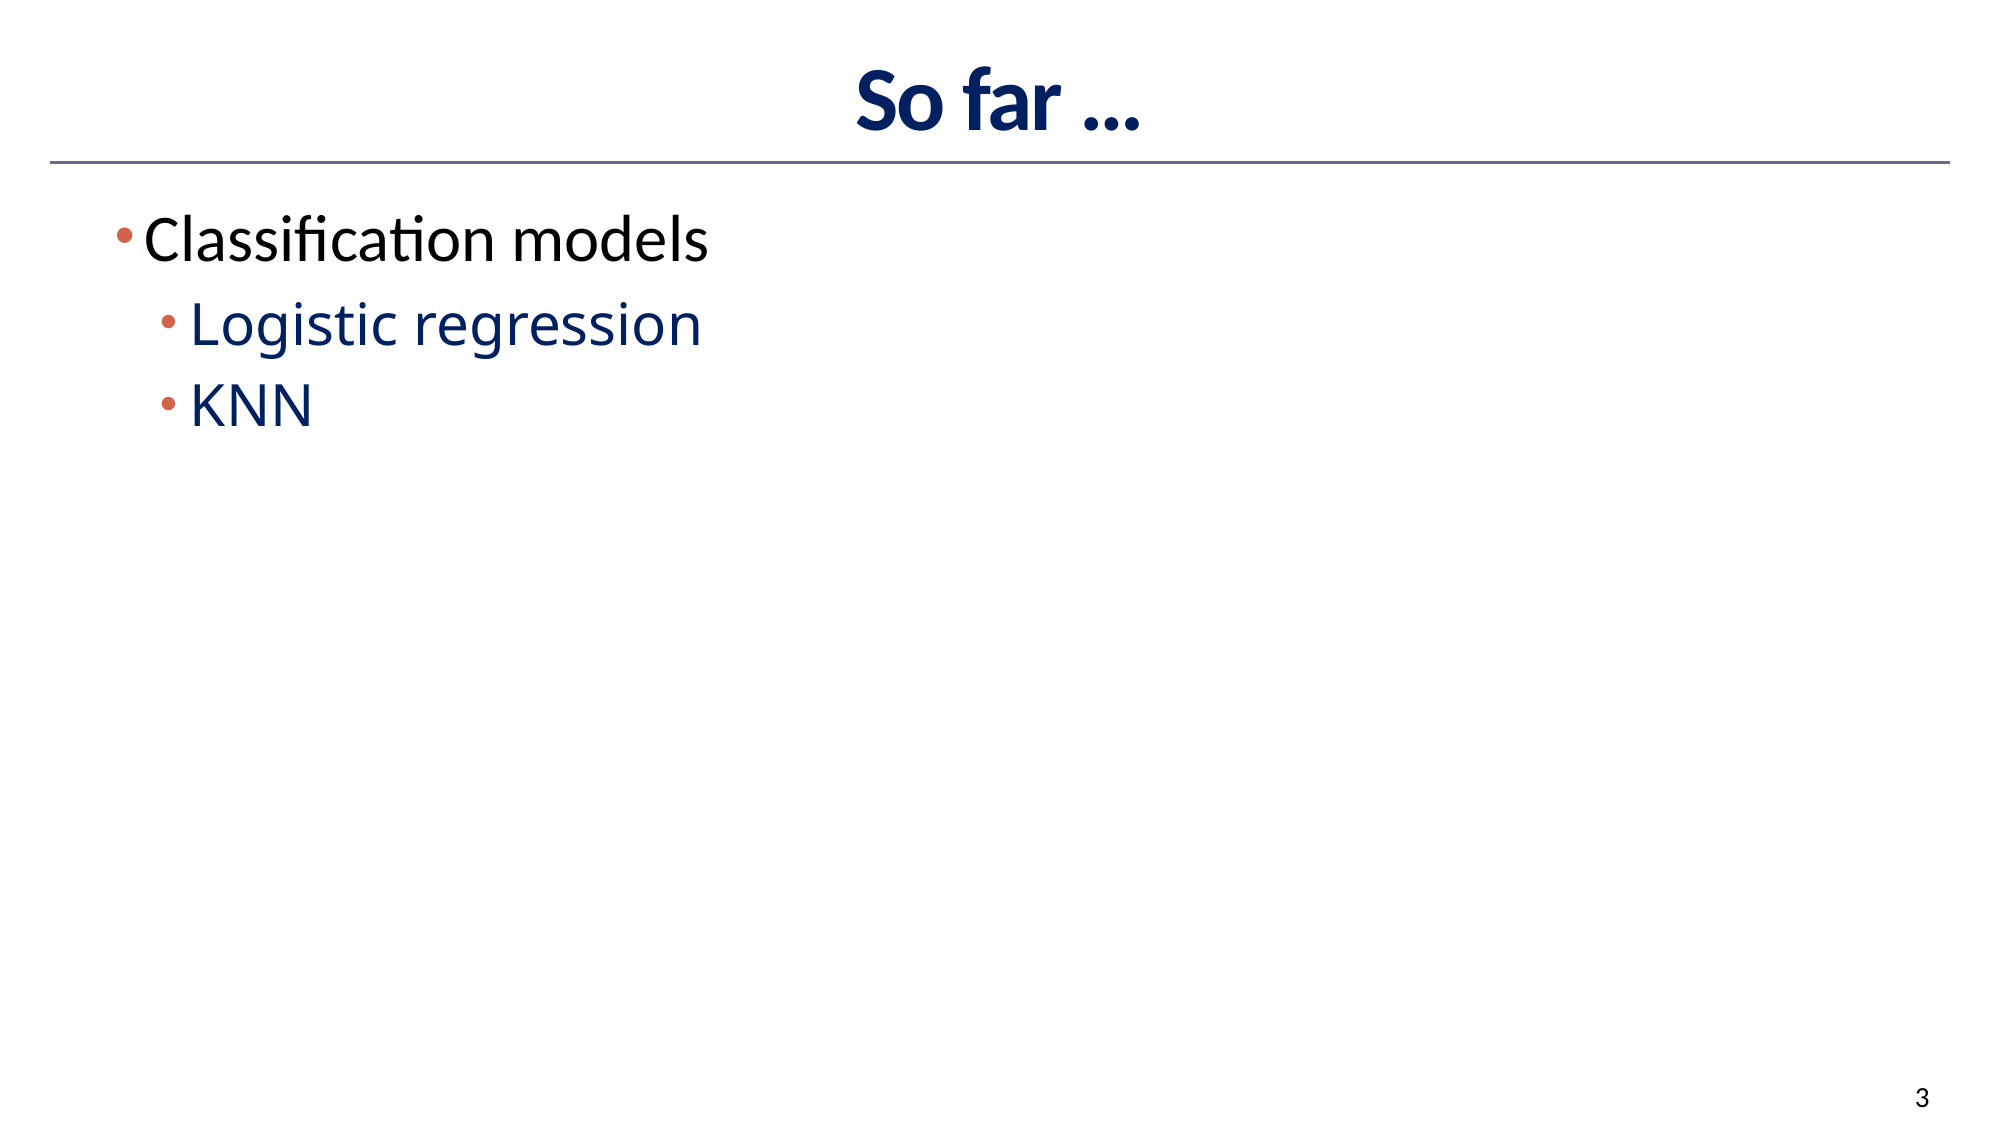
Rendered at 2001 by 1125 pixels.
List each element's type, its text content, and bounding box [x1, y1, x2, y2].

slide_number 3 [1899, 1071, 2000, 1125]
title So far … [99, 24, 1900, 163]
list Classification models Logistic regression KNN [99, 187, 1900, 1063]
